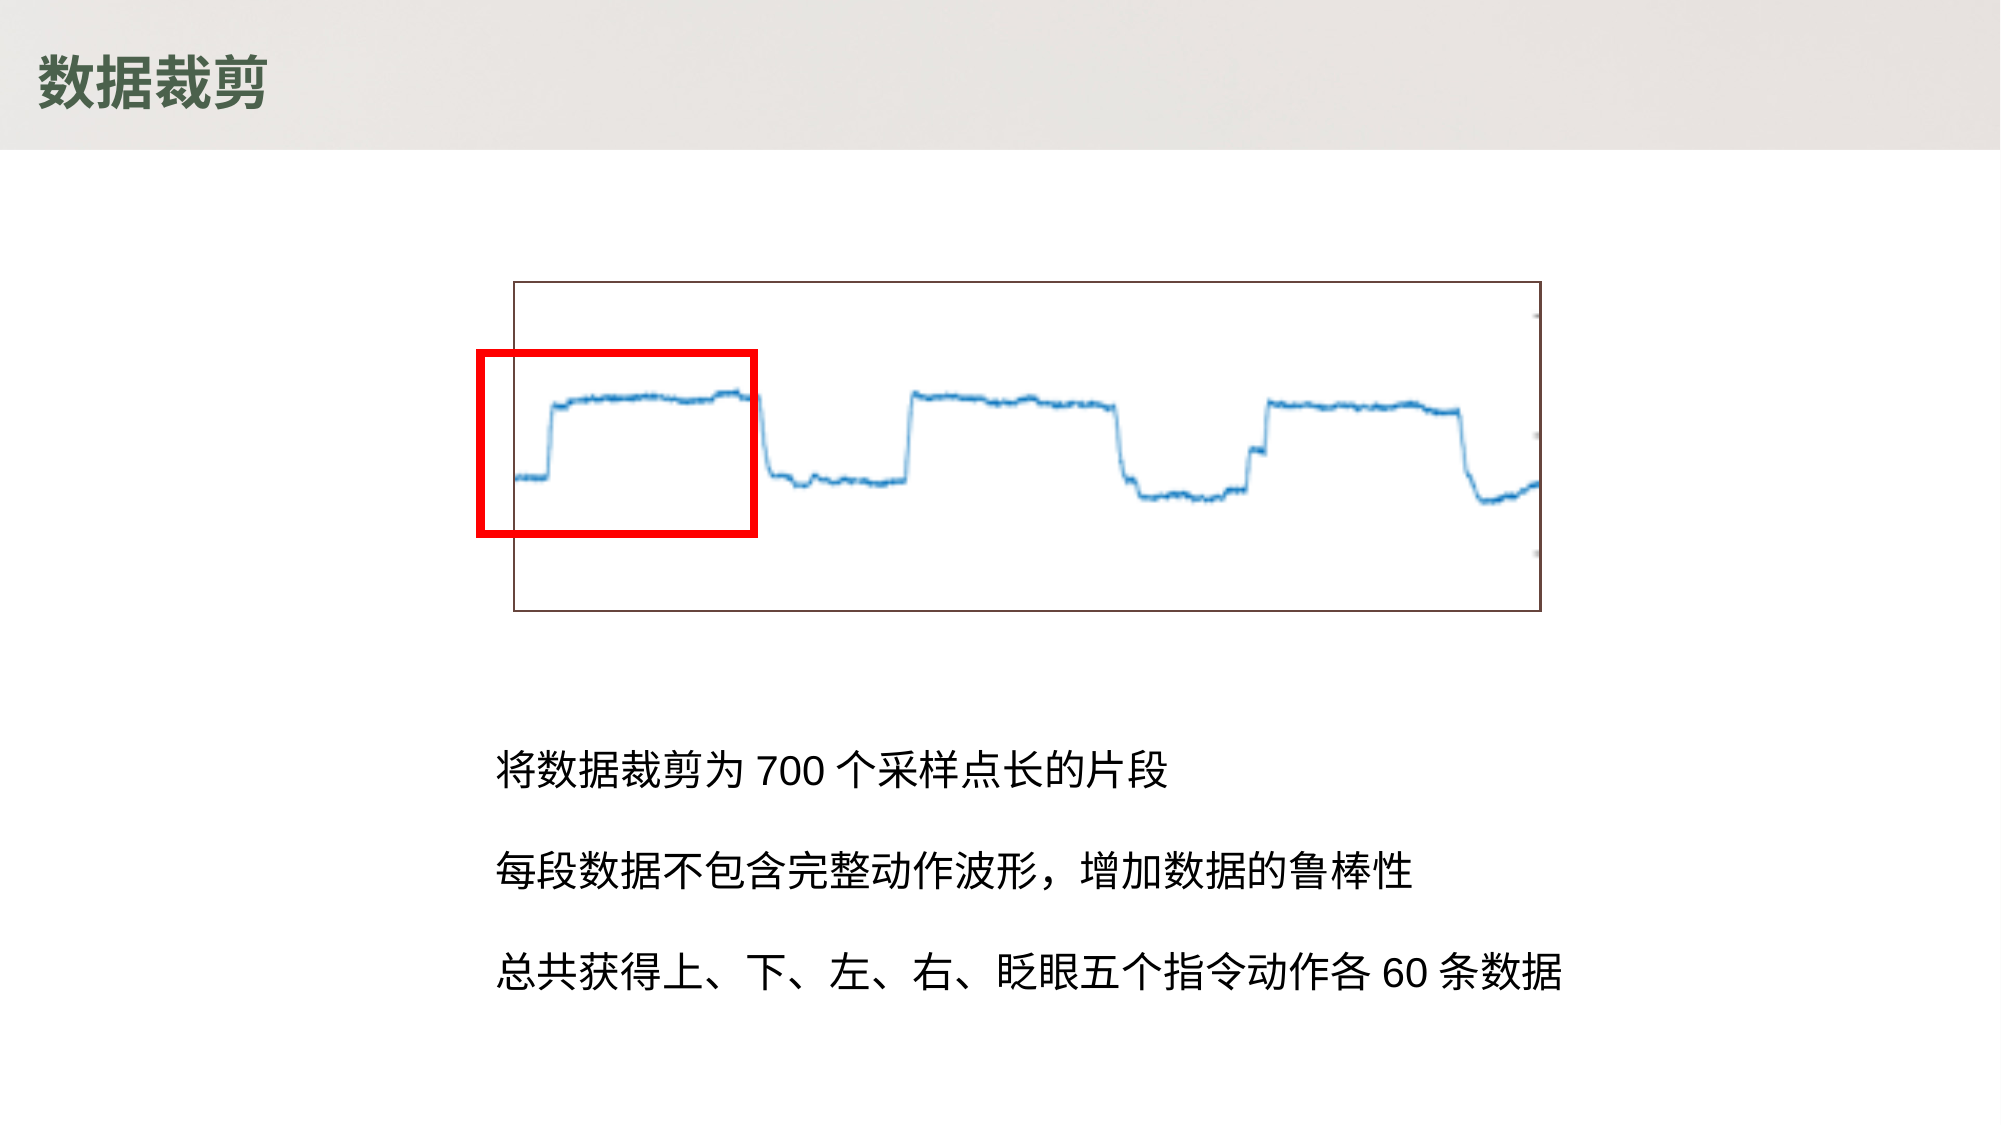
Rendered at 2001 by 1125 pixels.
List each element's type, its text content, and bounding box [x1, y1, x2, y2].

title 数据裁剪 [22, 41, 1748, 130]
text_box 每段数据不包含完整动作波形，增加数据的鲁棒性 [480, 837, 1568, 903]
text_box 将数据裁剪为700个采样点长的片段 [480, 736, 1414, 801]
text_box 总共获得上、下、左、右、眨眼五个指令动作各60条数据 [480, 938, 1651, 1004]
picture [513, 253, 1540, 628]
picture [0, 0, 2001, 1125]
text_box [479, 352, 513, 535]
